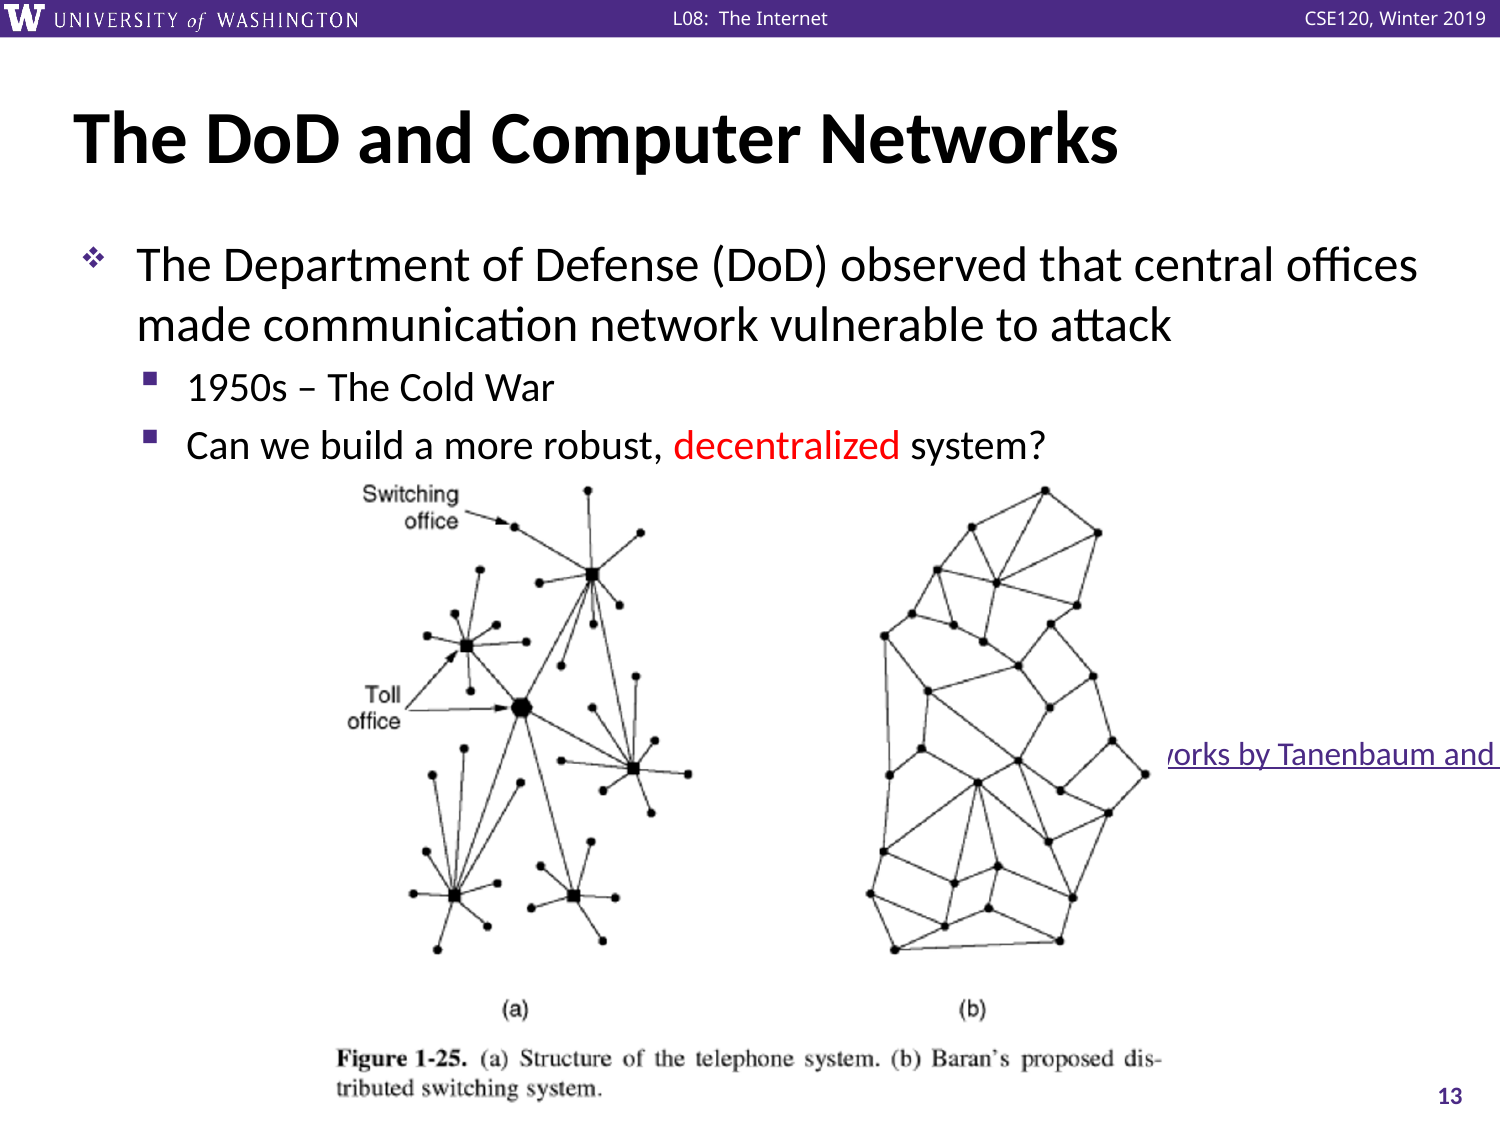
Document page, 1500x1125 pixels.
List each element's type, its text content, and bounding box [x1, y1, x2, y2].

slide_number 13 [1400, 1065, 1500, 1125]
text_box Figure from Computer Networks by Tanenbaum and Wetherall [1173, 684, 1500, 779]
title The DoD and Computer Networks [58, 71, 1438, 197]
list The Department of Defense (DoD) observed that central offices made communication network vulnerable to attack 1950s – The Cold War Can we build a more robust, decentralized system? [64, 223, 1438, 1040]
picture [327, 477, 1169, 1109]
picture [4, 4, 358, 32]
